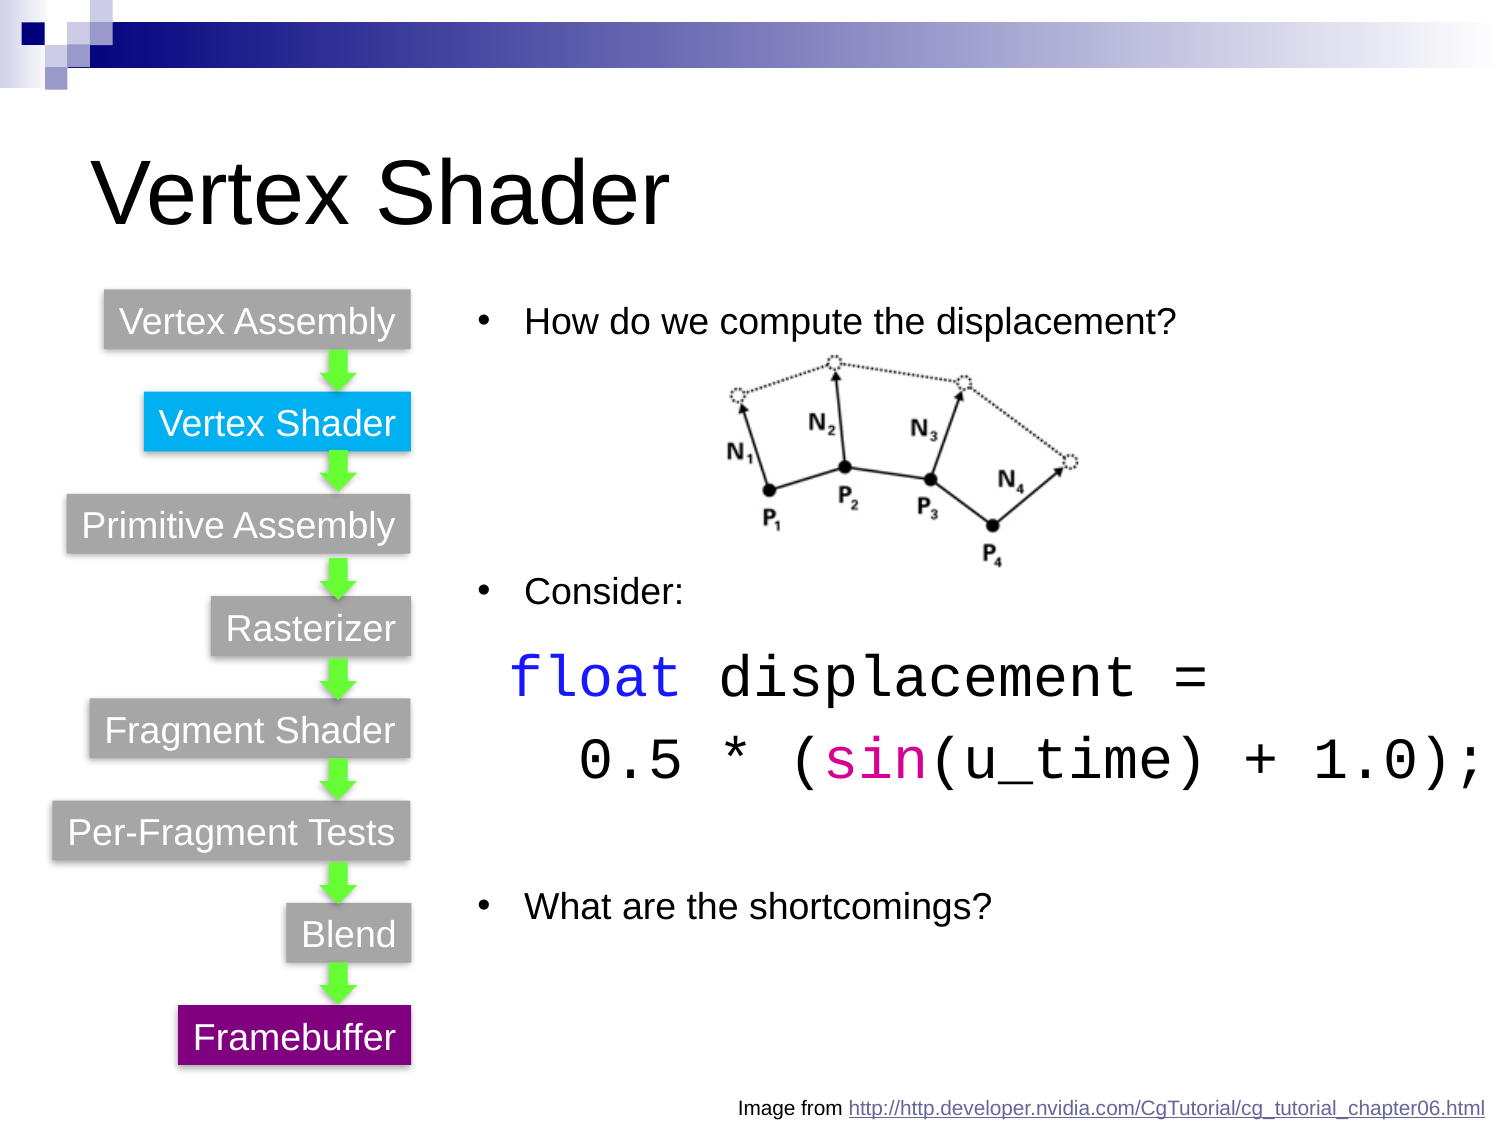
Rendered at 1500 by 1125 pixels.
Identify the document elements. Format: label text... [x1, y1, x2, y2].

text_box [319, 449, 358, 492]
text_box Primitive Assembly [66, 493, 411, 554]
text_box [319, 862, 358, 905]
text_box [319, 349, 358, 392]
text_box float displacement = 0.5 * (sin(u_time) + 1.0); [474, 630, 1500, 850]
text_box Rasterizer [210, 596, 412, 656]
picture [724, 349, 1088, 577]
text_box Image from http://http.developer.nvidia.com/CgTutorial/cg_tutorial_chapter06.html [0, 1087, 1500, 1125]
text_box Vertex Shader [143, 391, 411, 452]
text_box [319, 658, 358, 700]
text_box [319, 558, 358, 600]
text_box [319, 758, 358, 800]
text_box [319, 962, 358, 1005]
text_box Framebuffer [178, 1005, 412, 1065]
text_box Fragment Shader [89, 698, 411, 759]
text_box Per-Fragment Tests [52, 800, 411, 861]
text_box How do we compute the displacement? Consider: What are the shortcomings? [462, 289, 1438, 1070]
text_box Blend [286, 902, 412, 963]
text_box Vertex Assembly [104, 289, 411, 350]
title Vertex Shader [75, 75, 1425, 300]
